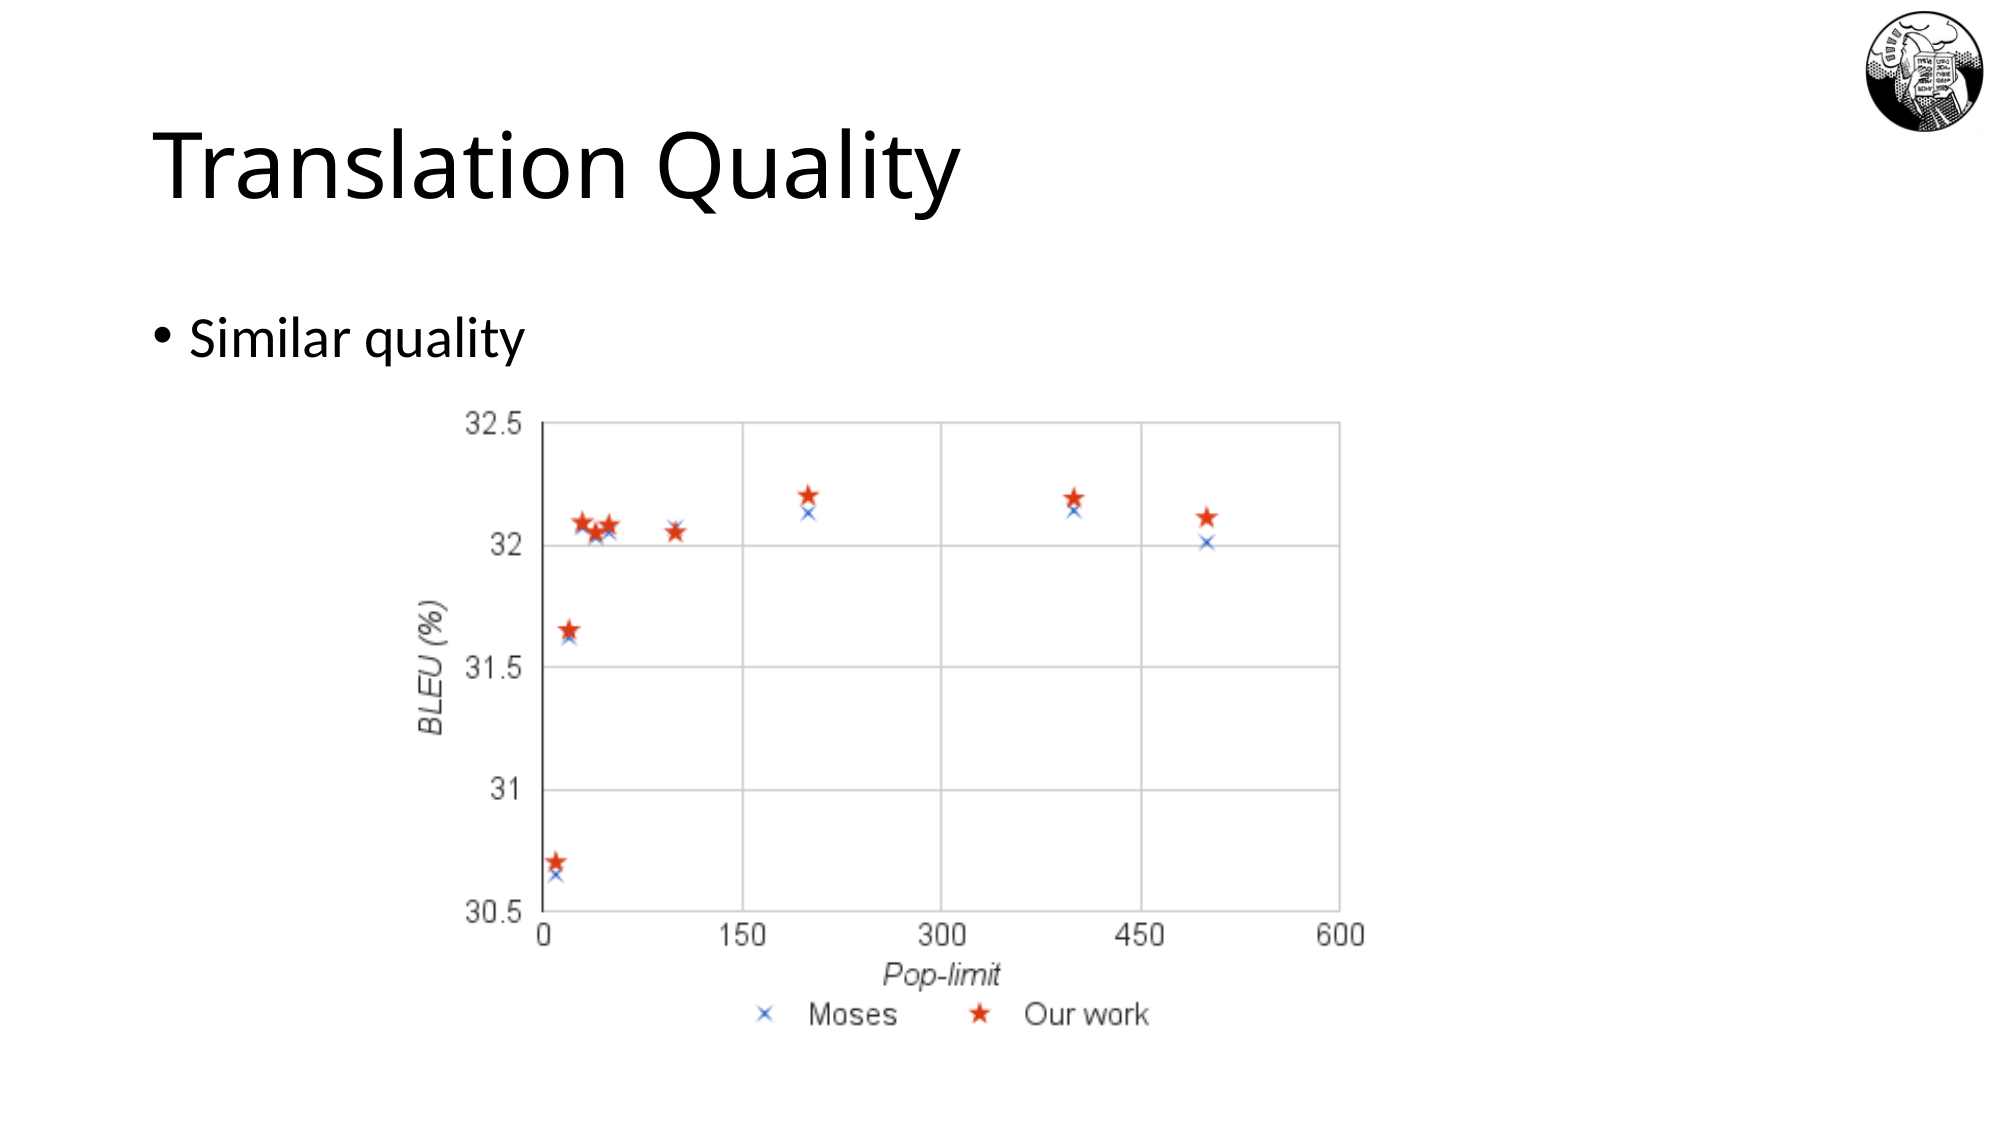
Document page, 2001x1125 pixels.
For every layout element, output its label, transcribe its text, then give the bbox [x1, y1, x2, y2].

title Translation Quality [137, 59, 1863, 278]
list Similar quality [137, 299, 1863, 1014]
picture [1862, 10, 1986, 134]
picture [396, 395, 1433, 1036]
